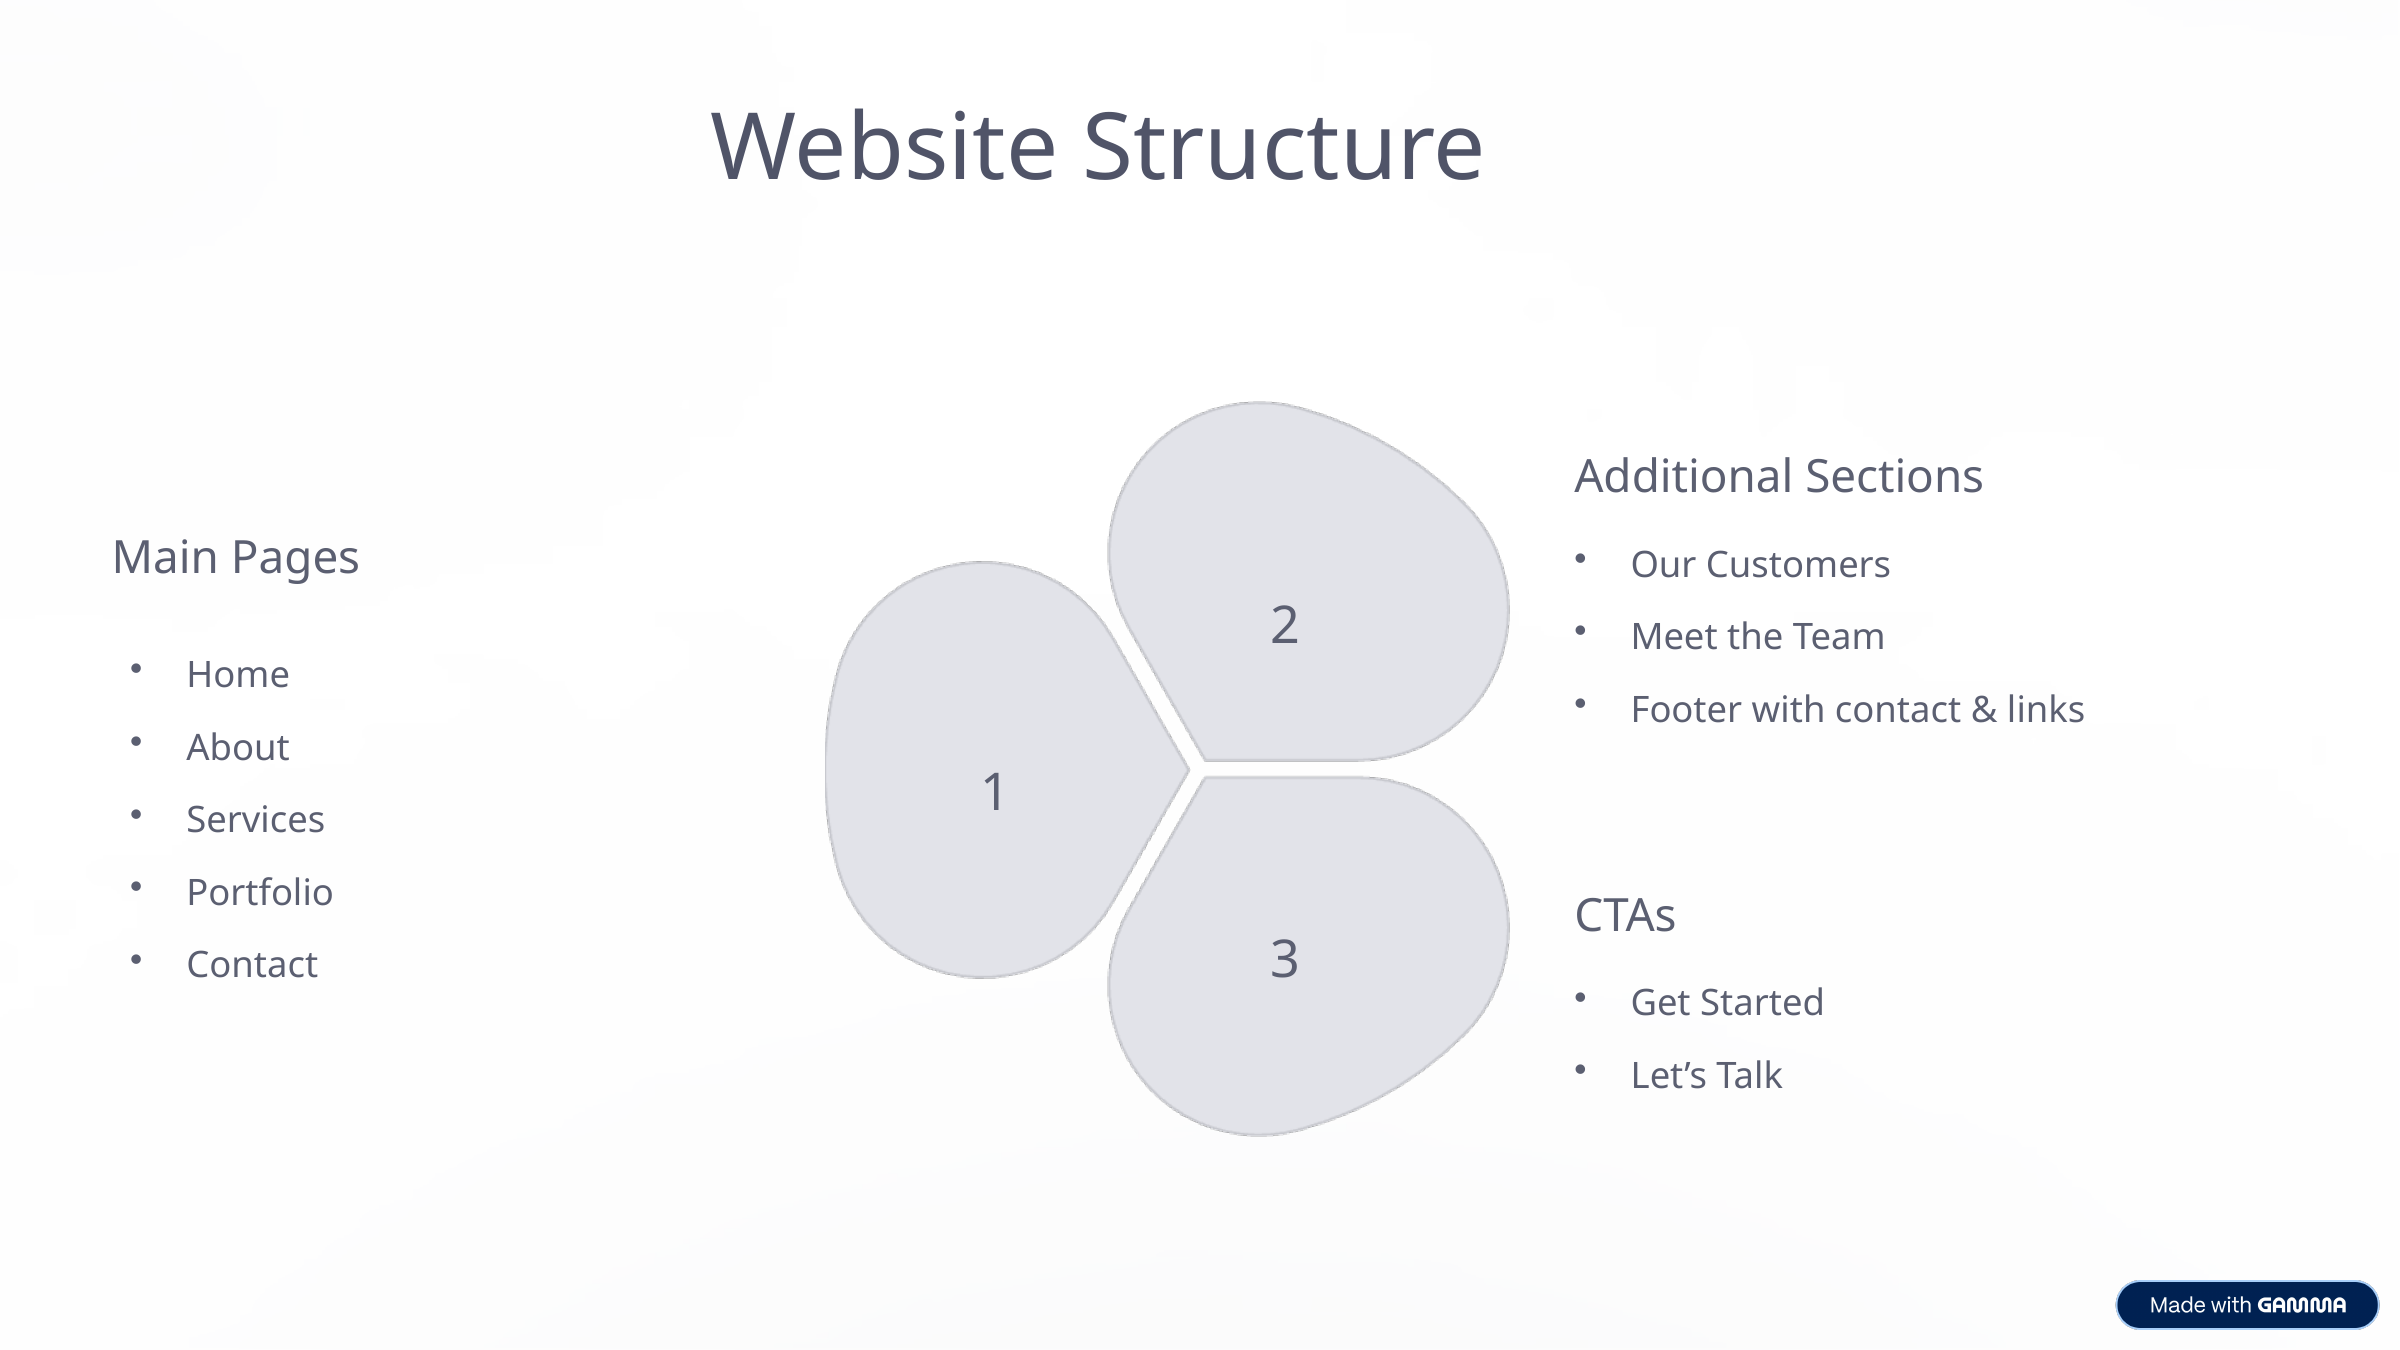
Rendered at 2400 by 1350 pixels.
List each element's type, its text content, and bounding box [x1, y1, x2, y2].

text_box Services [130, 780, 752, 841]
text_box CTAs [1575, 883, 2040, 942]
text_box Additional Sections [1575, 444, 2040, 503]
text_box Portfolio [130, 853, 752, 913]
picture [2106, 1271, 2389, 1339]
text_box Meet the Team [1575, 597, 2270, 658]
text_box Footer with contact & links [1575, 670, 2270, 730]
text_box Get Started [1575, 963, 2270, 1024]
text_box About [130, 708, 752, 768]
text_box Contact [130, 925, 752, 986]
text_box Let’s Talk [1575, 1036, 2270, 1096]
text_box Our Customers [1575, 525, 2270, 585]
text_box Website Structure [710, 82, 1641, 199]
text_box Main Pages [0, 525, 361, 584]
text_box Home [130, 635, 752, 696]
picture [825, 393, 1575, 1145]
